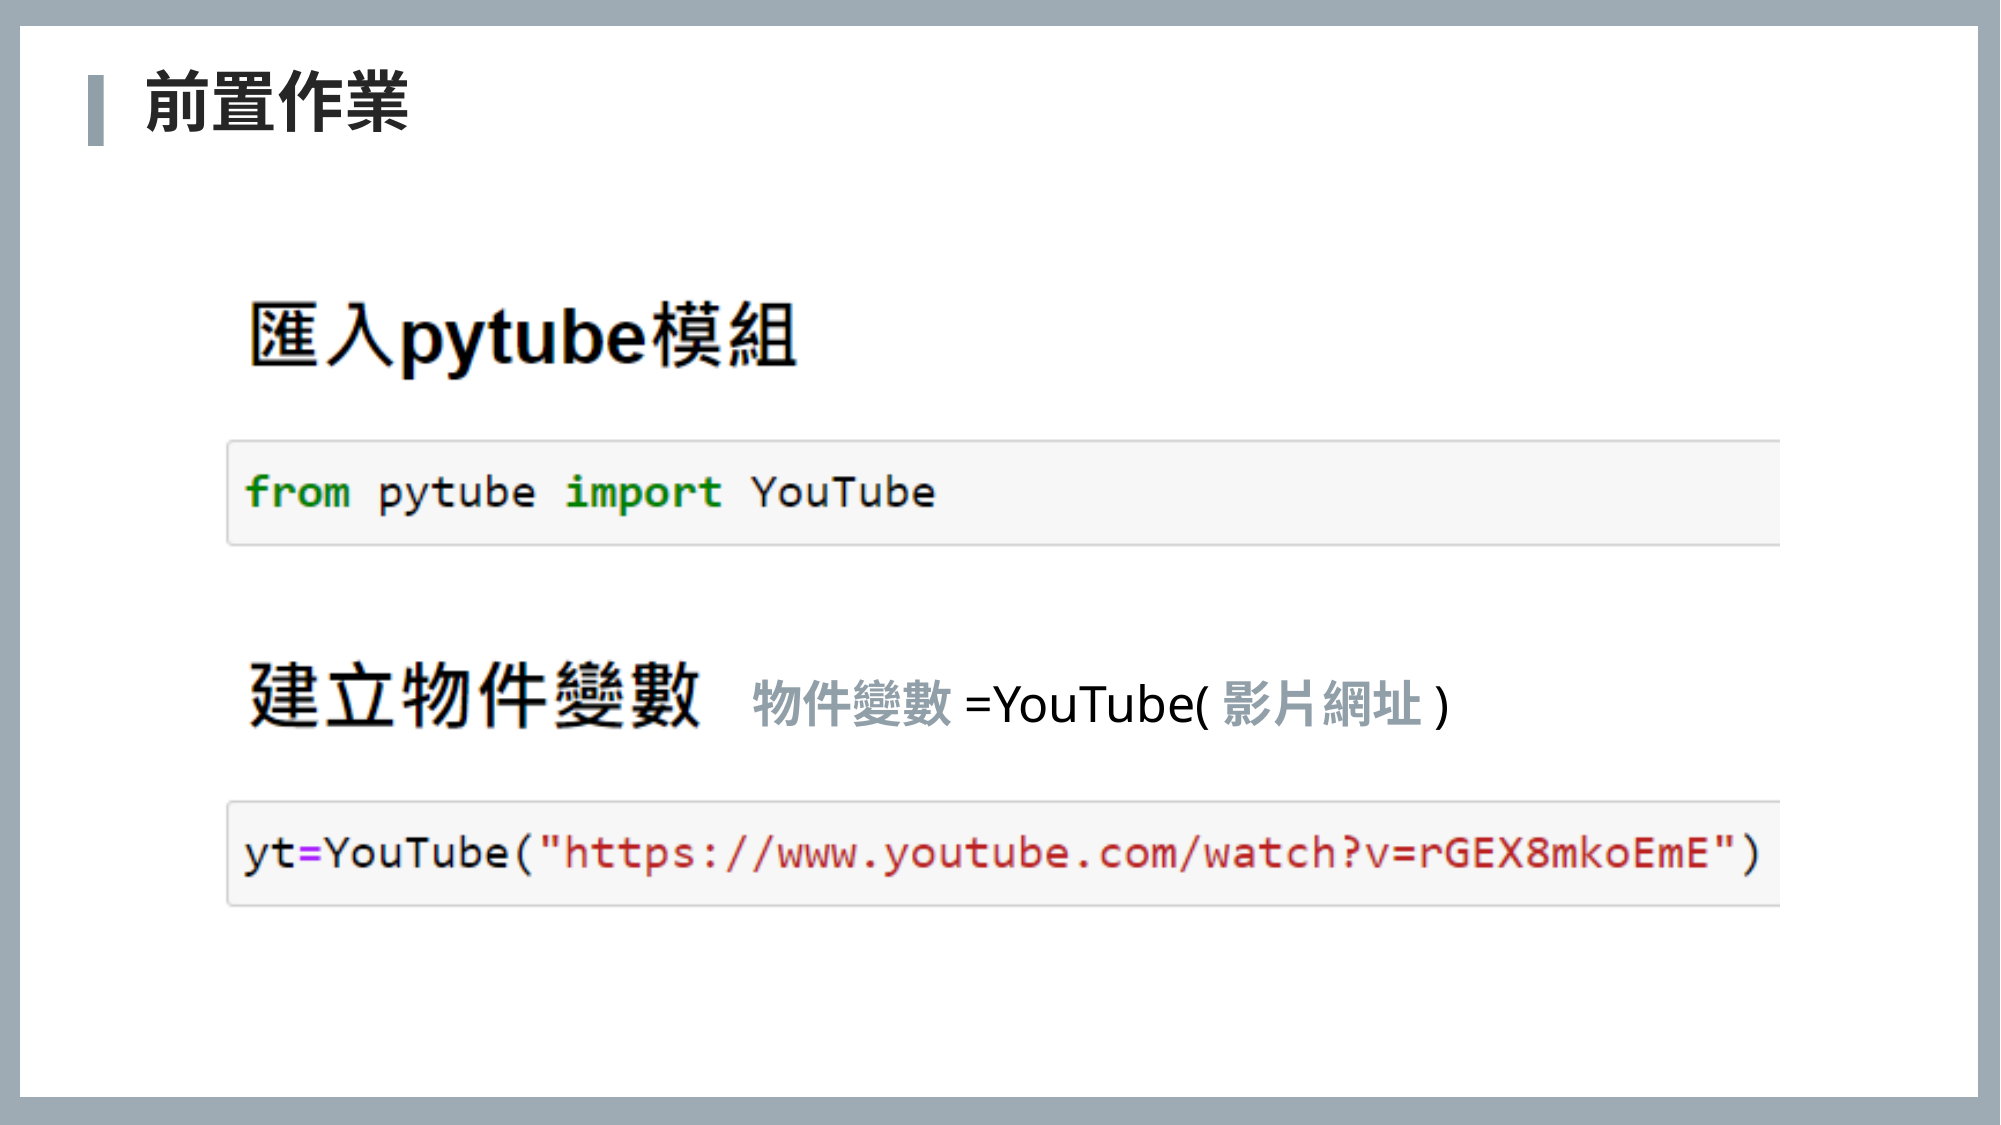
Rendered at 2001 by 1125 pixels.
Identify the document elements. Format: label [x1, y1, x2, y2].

picture [220, 267, 1780, 919]
text_box [5, 11, 1993, 1112]
